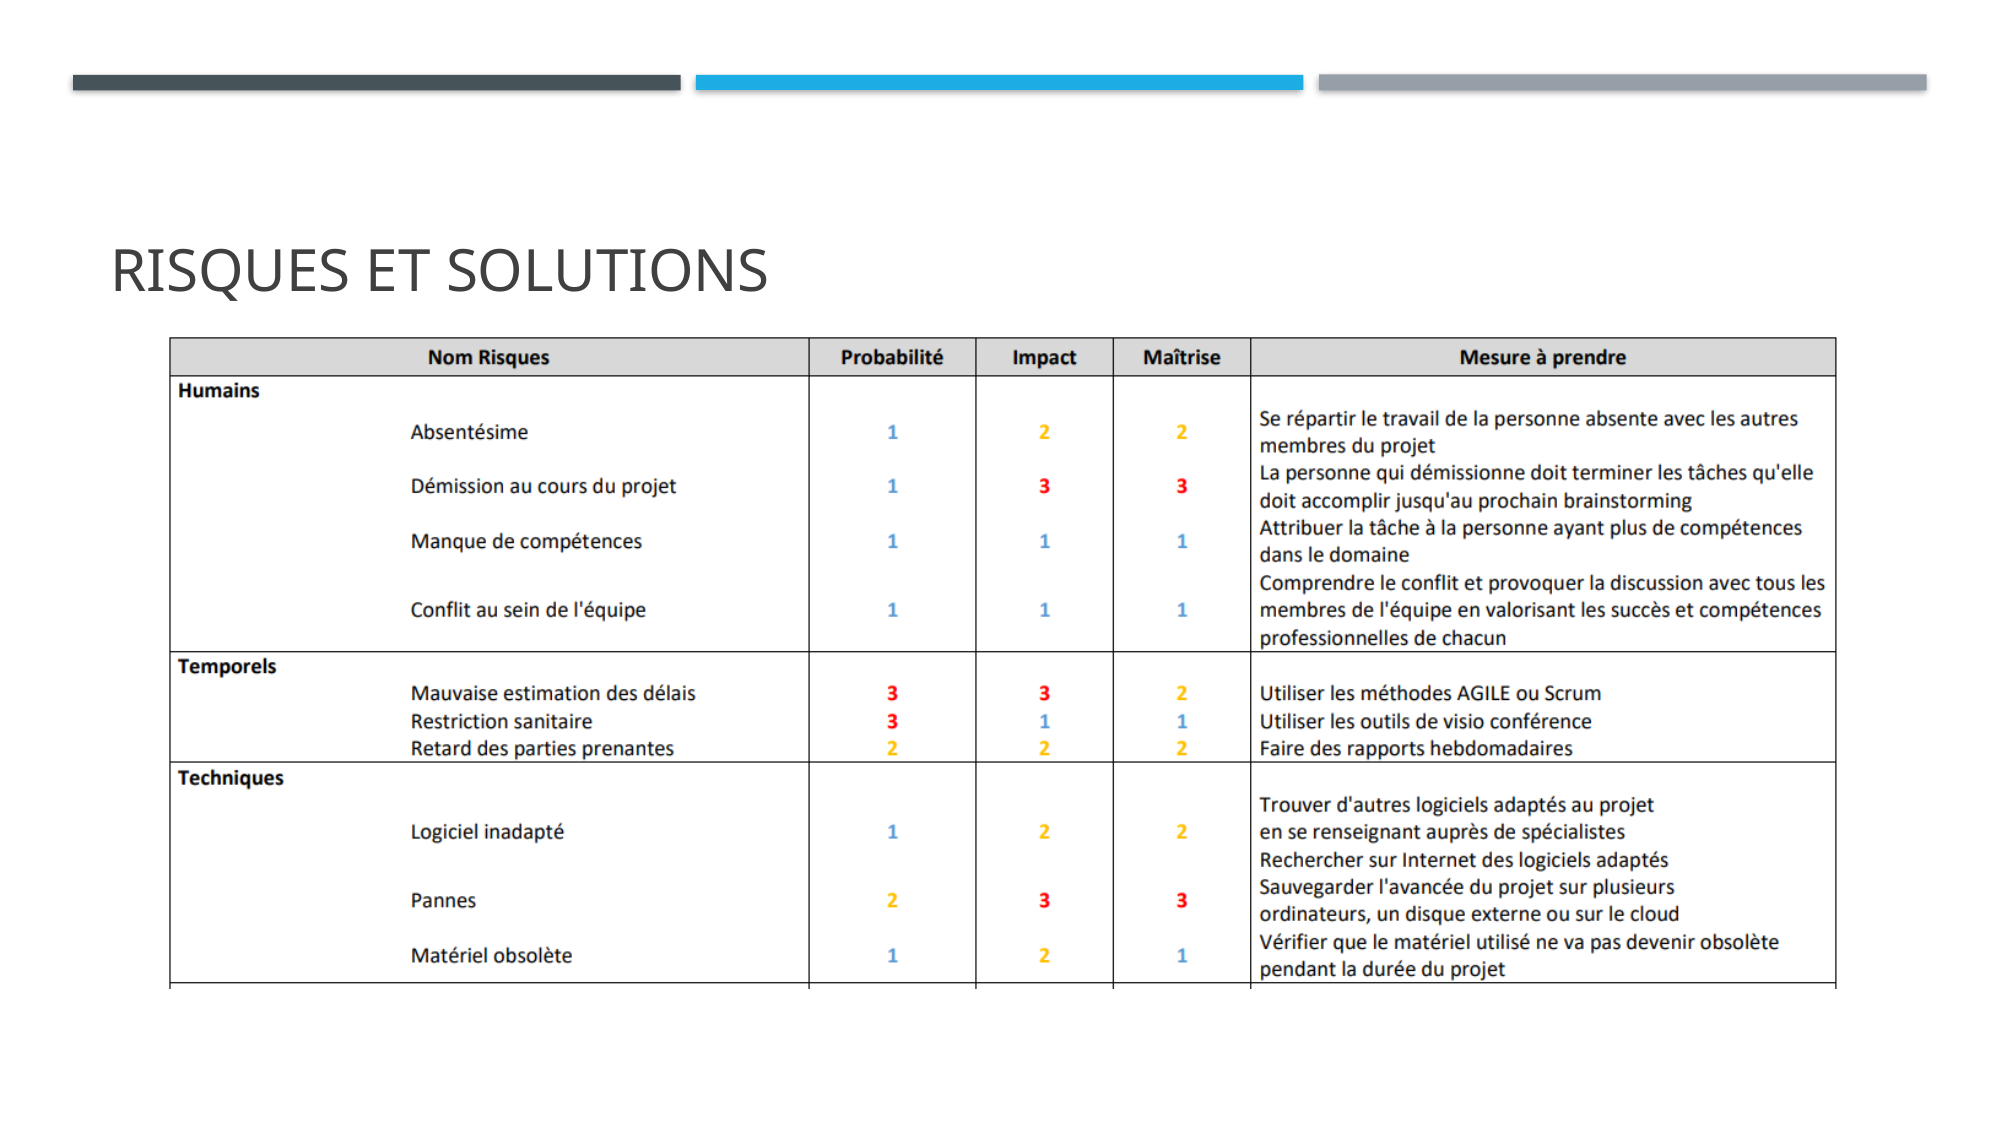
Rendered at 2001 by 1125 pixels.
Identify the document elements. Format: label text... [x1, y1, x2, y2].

title Risques et solutions [95, 115, 1905, 311]
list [154, 327, 1846, 989]
